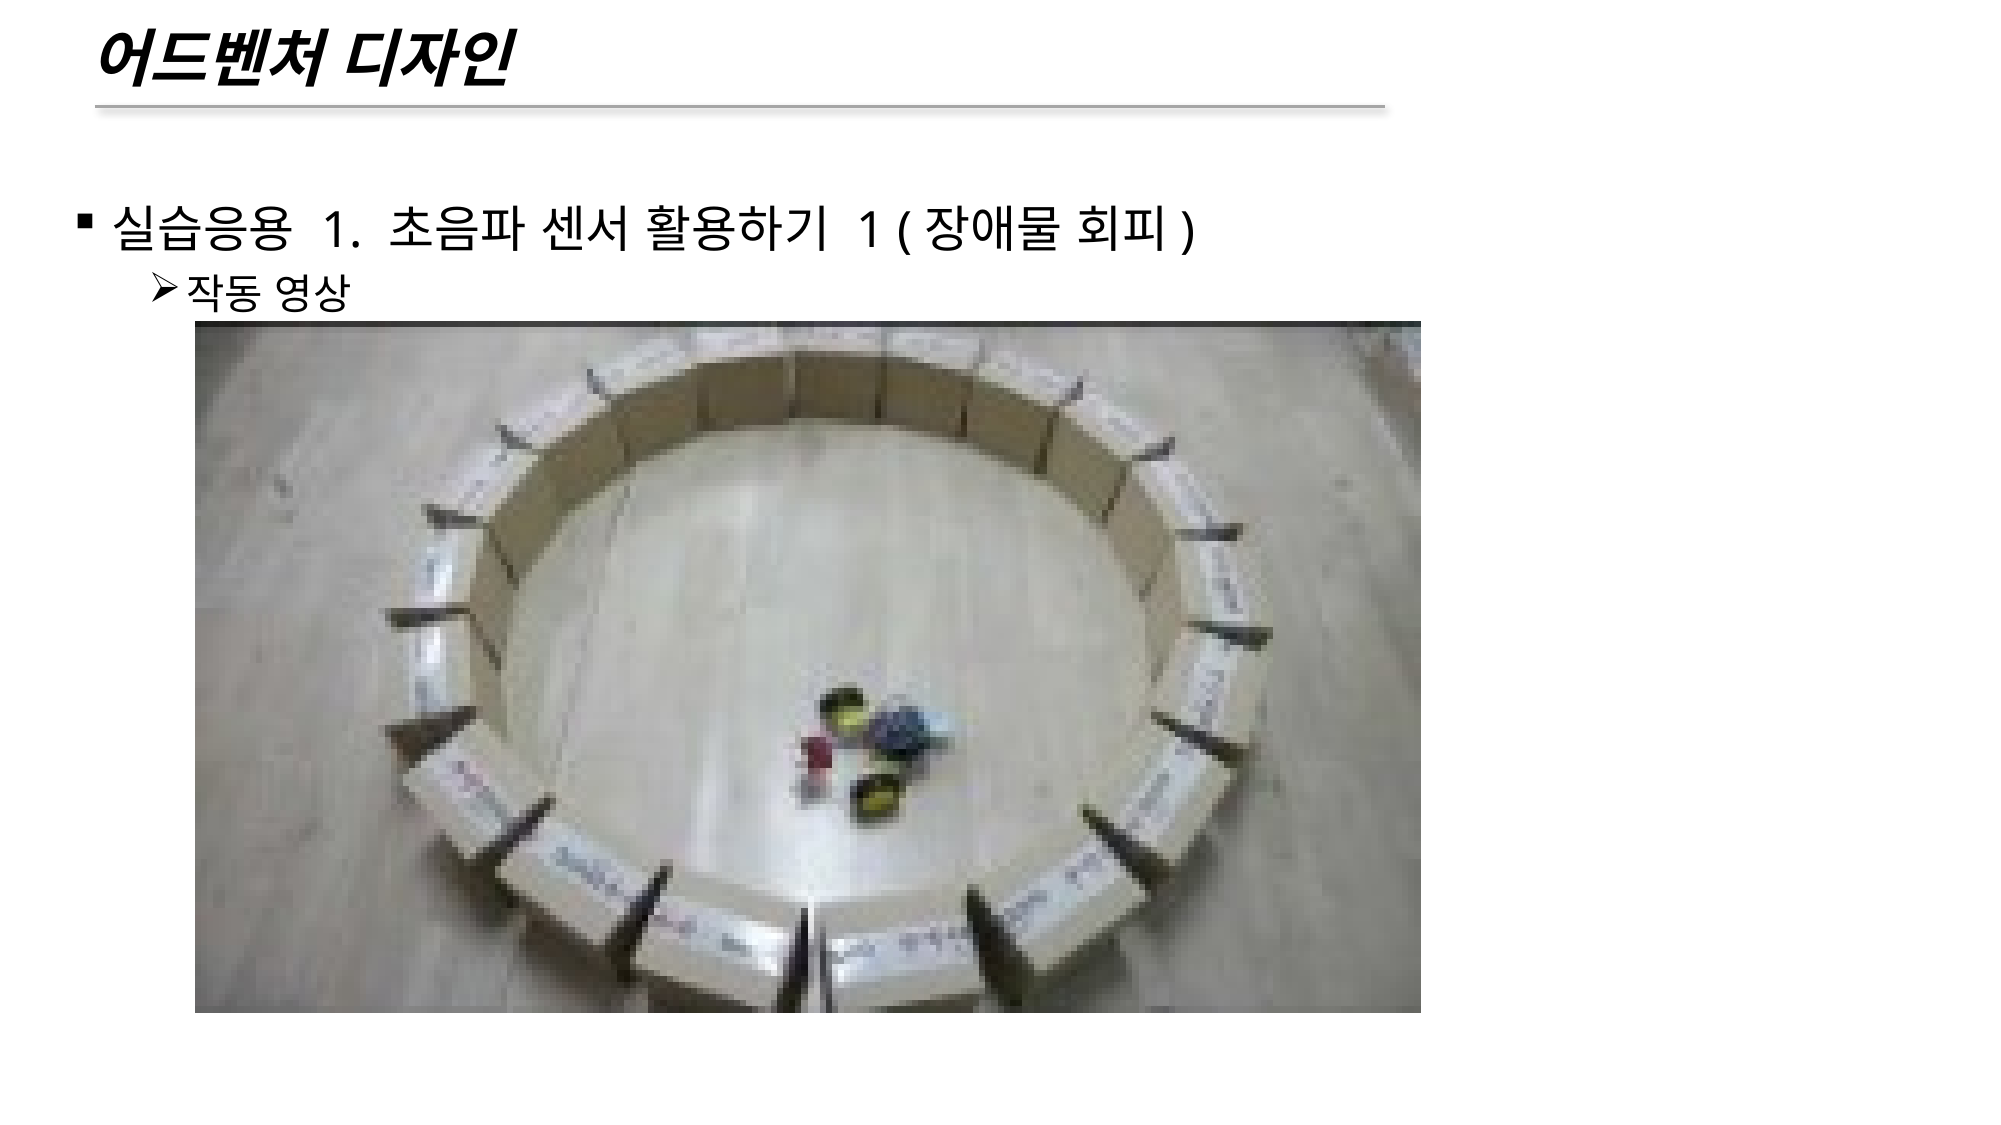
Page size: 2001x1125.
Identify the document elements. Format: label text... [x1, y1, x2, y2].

title 어드벤처 디자인 [76, 9, 2000, 113]
list 실습응용 1. 초음파 센서 활용하기 1 (장애물 회피) 작동 영상 [58, 189, 1969, 1069]
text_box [195, 320, 1422, 1014]
